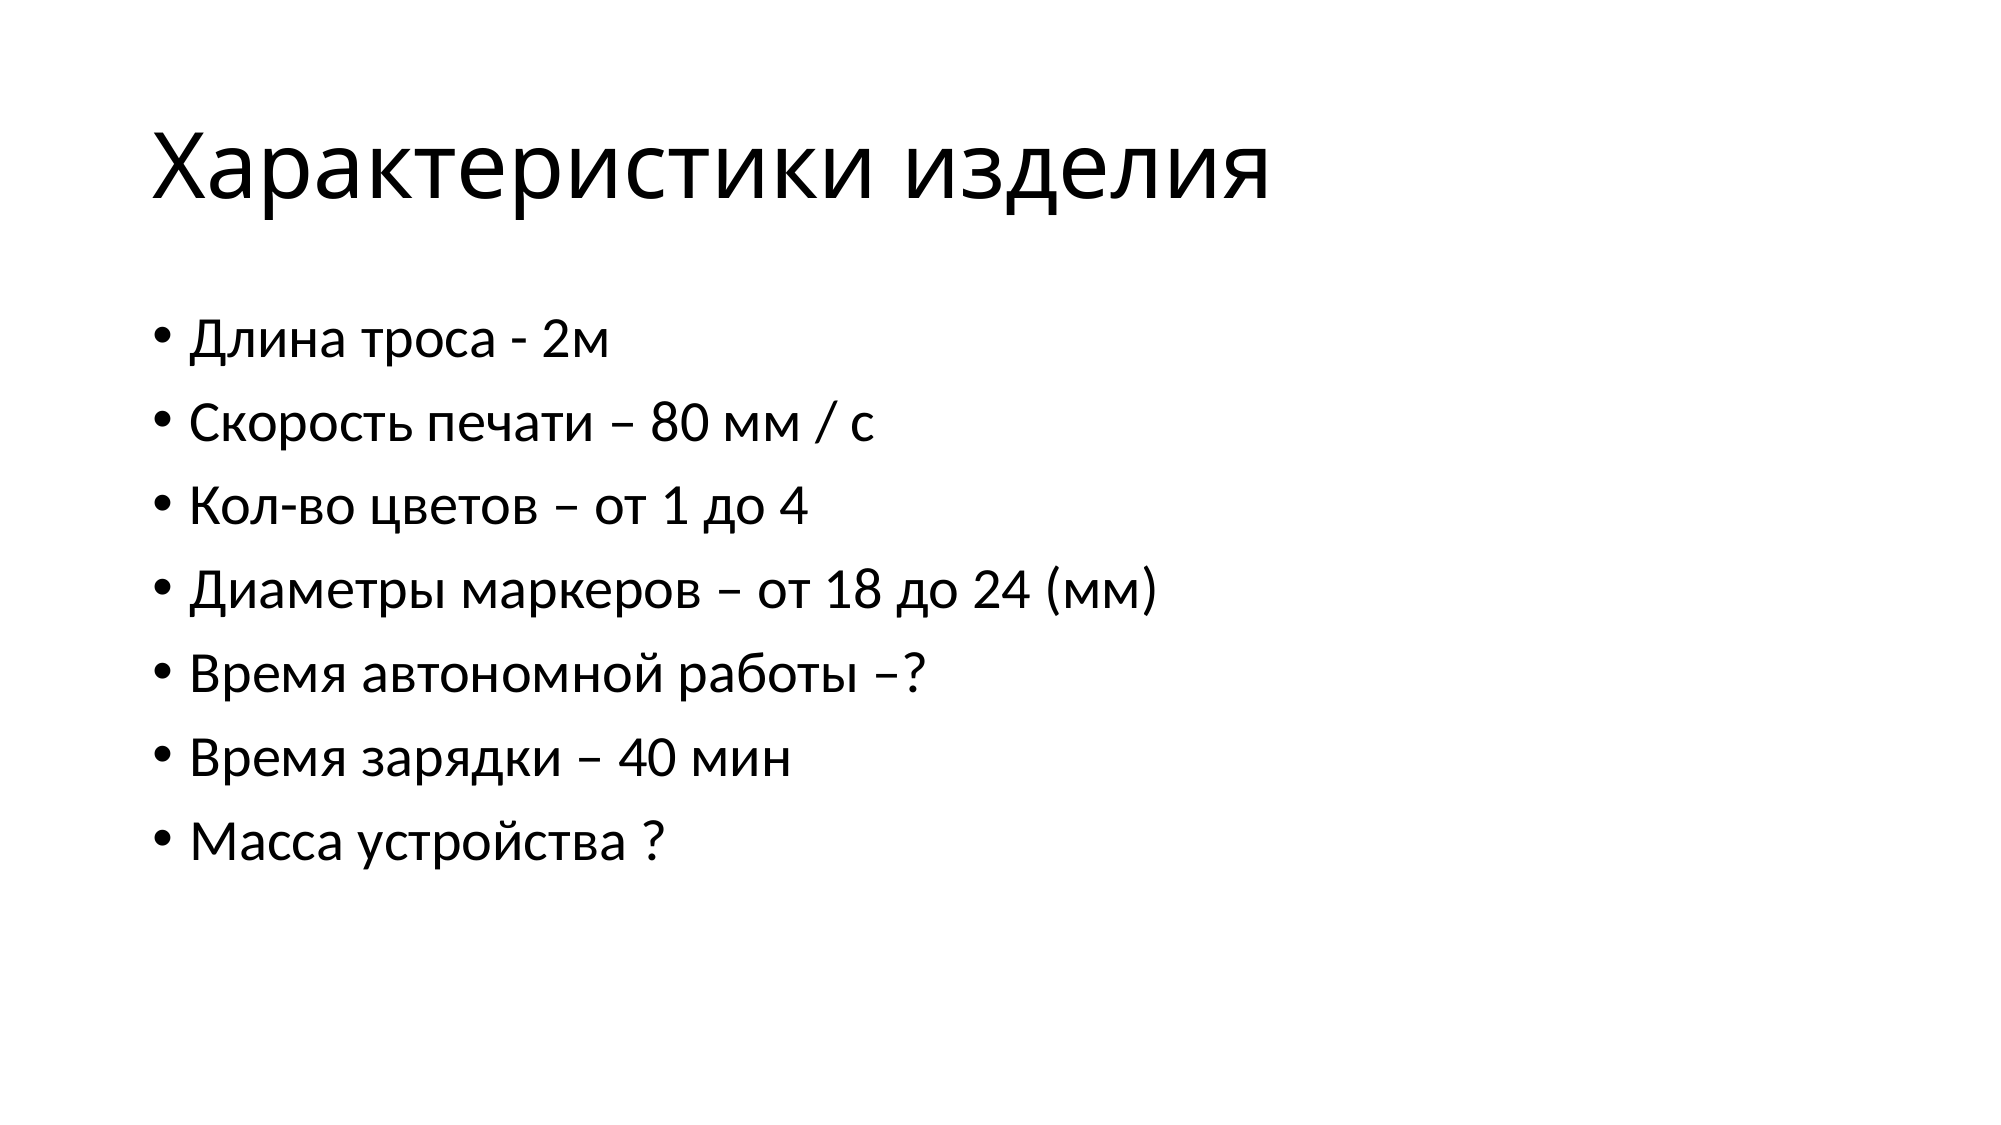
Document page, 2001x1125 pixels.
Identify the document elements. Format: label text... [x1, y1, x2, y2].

list Длина троса - 2м Скорость печати – 80 мм / с Кол-во цветов – от 1 до 4 Диаметры маркеров – от 18 до 24 (мм) Время автономной работы –? Время зарядки – 40 мин Масса устройства ? [137, 299, 1863, 1014]
title Характеристики изделия [137, 59, 1863, 278]
